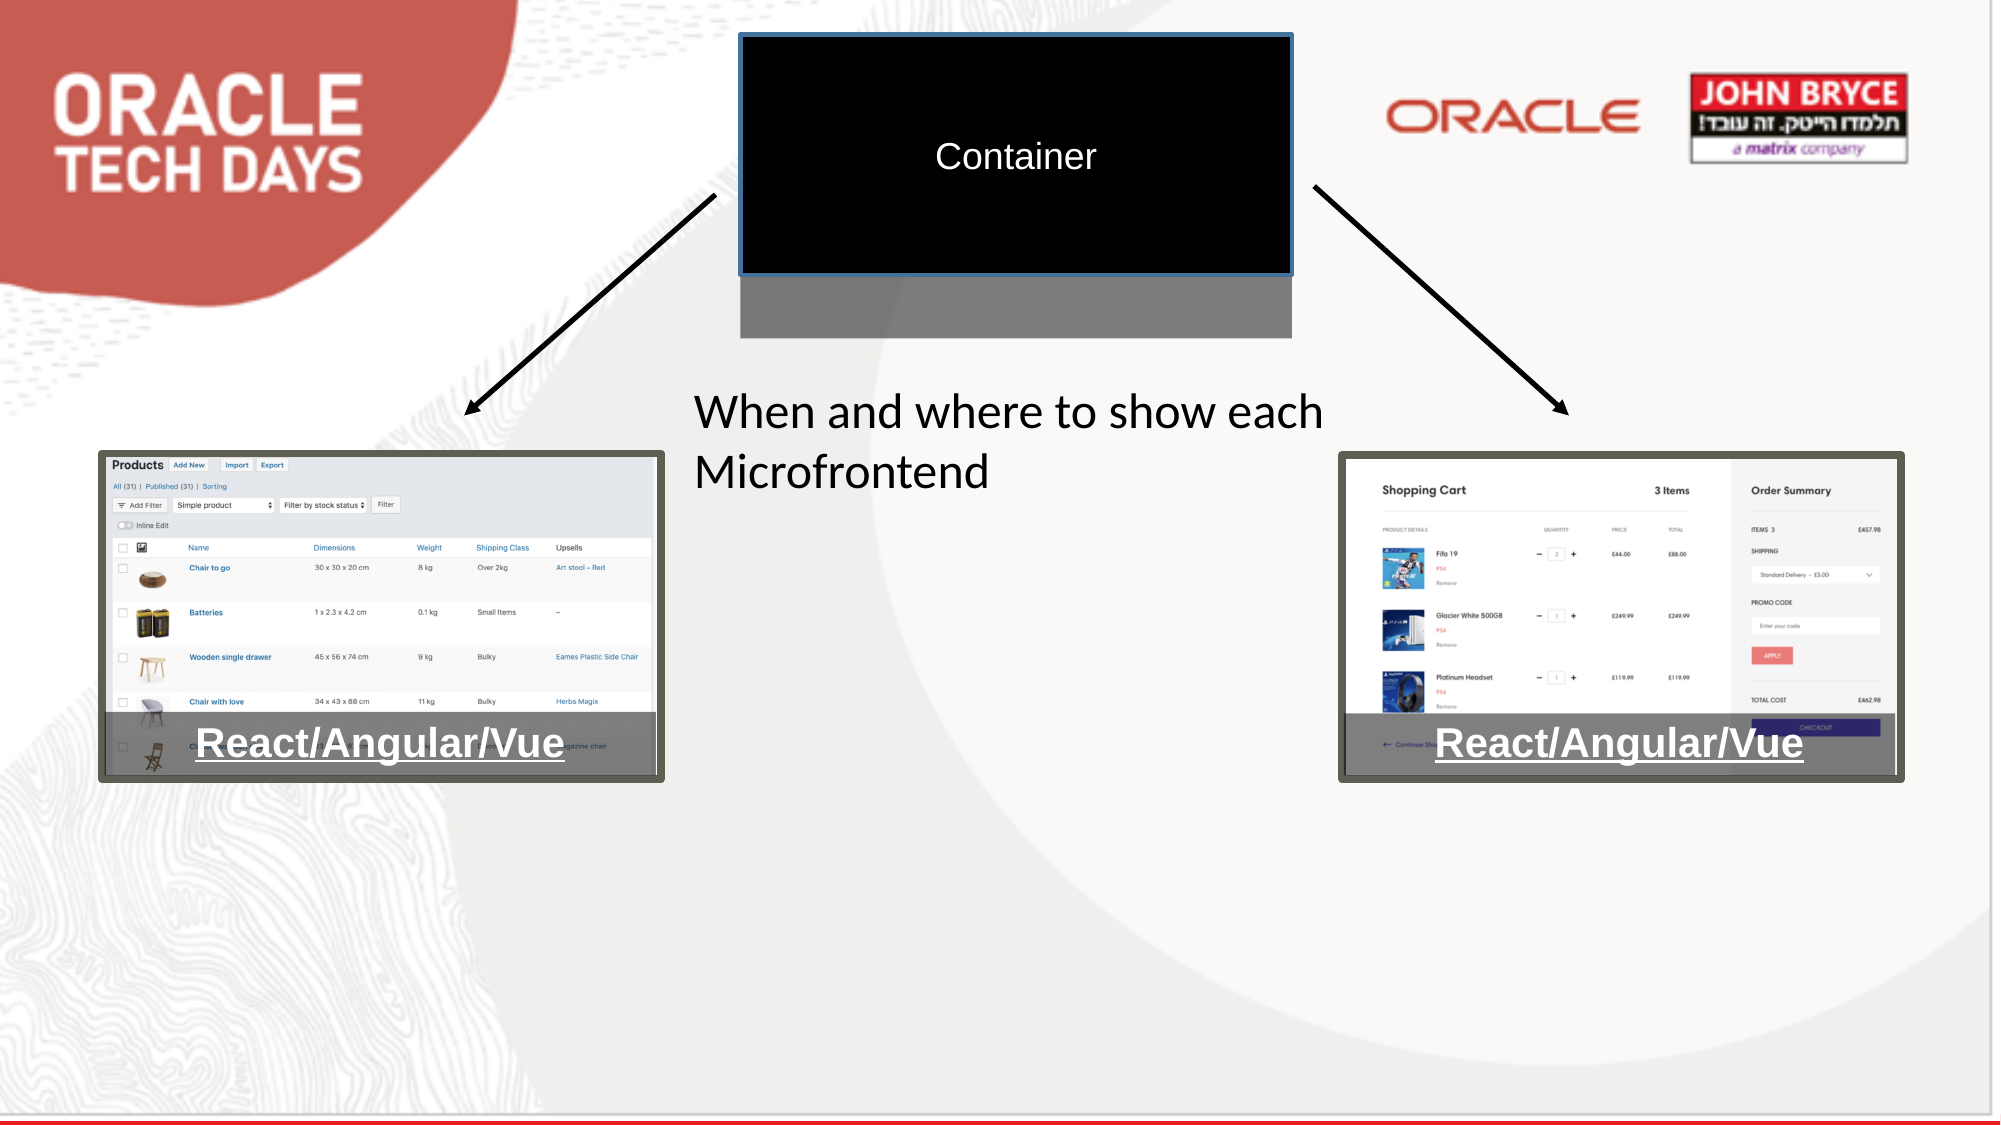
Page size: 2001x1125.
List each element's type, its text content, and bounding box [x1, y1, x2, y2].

text_box Container [738, 32, 1294, 277]
text_box When and where to show each Microfrontend [679, 370, 1436, 506]
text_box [463, 194, 716, 416]
picture [0, 0, 2001, 1125]
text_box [1313, 185, 1570, 416]
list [1345, 458, 1898, 776]
text_box [740, 277, 1292, 339]
